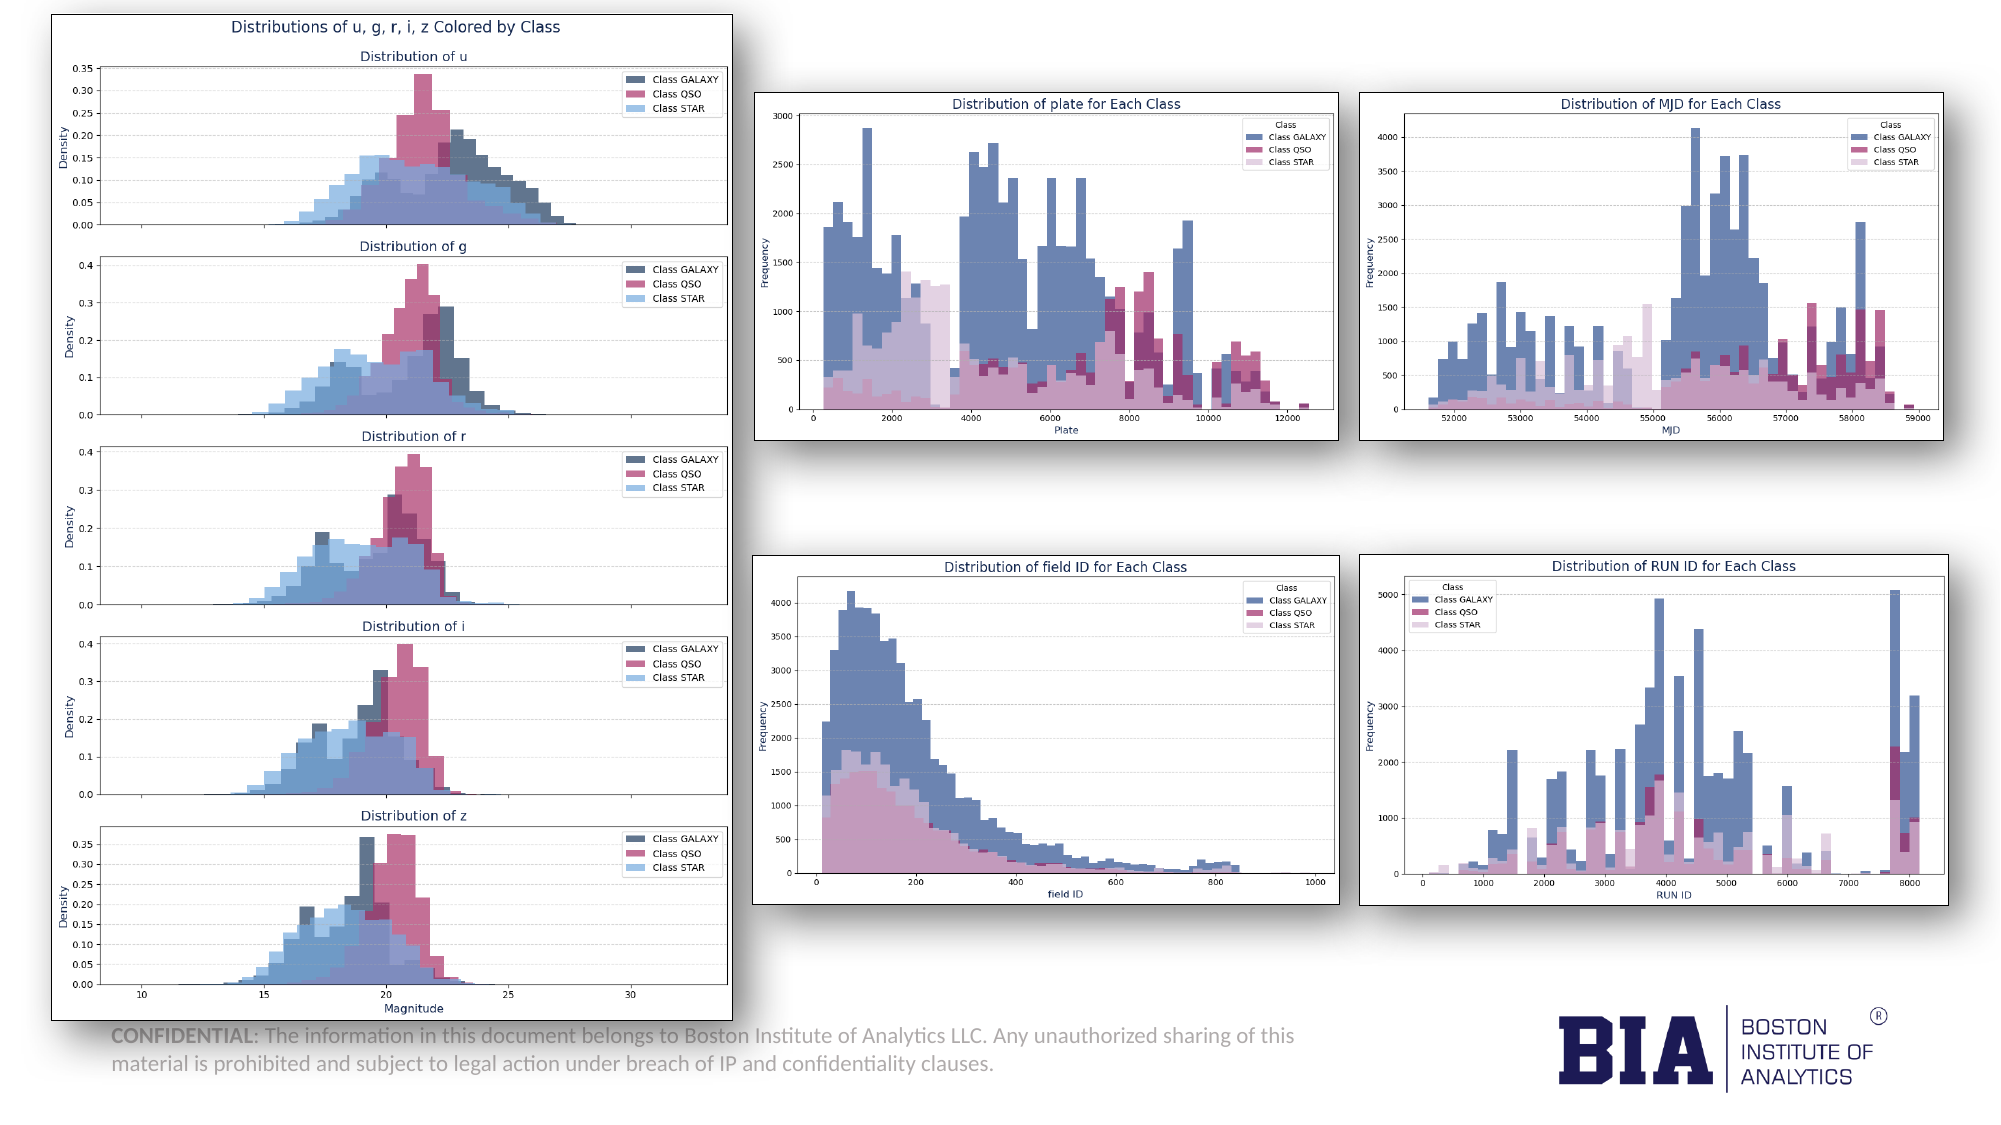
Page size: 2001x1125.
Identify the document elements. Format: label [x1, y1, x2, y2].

picture [50, 13, 733, 1021]
picture [1557, 1003, 1889, 1094]
picture [753, 92, 1339, 441]
picture [1359, 92, 1945, 441]
picture [752, 554, 1340, 905]
picture [1359, 554, 1949, 906]
